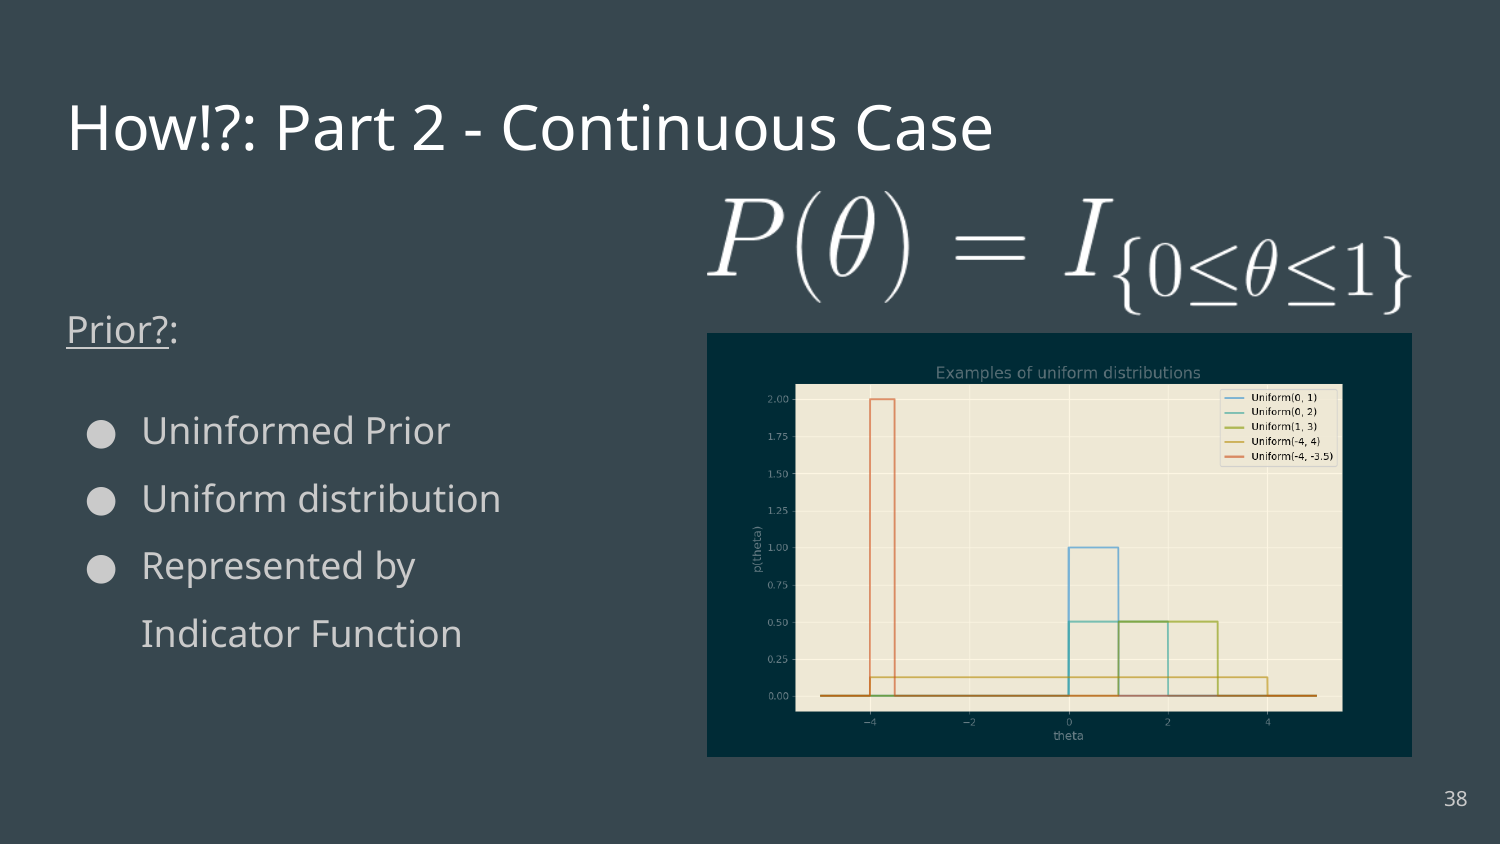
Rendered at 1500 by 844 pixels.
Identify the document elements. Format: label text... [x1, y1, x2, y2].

picture [796, 384, 1342, 711]
slide_number ‹#› [1392, 767, 1483, 833]
list Prior?: Uninformed Prior Uniform distribution Represented by Indicator Function [51, 189, 708, 750]
picture [706, 191, 1413, 316]
title How!?: Part 2 - Continuous Case [51, 72, 1449, 167]
